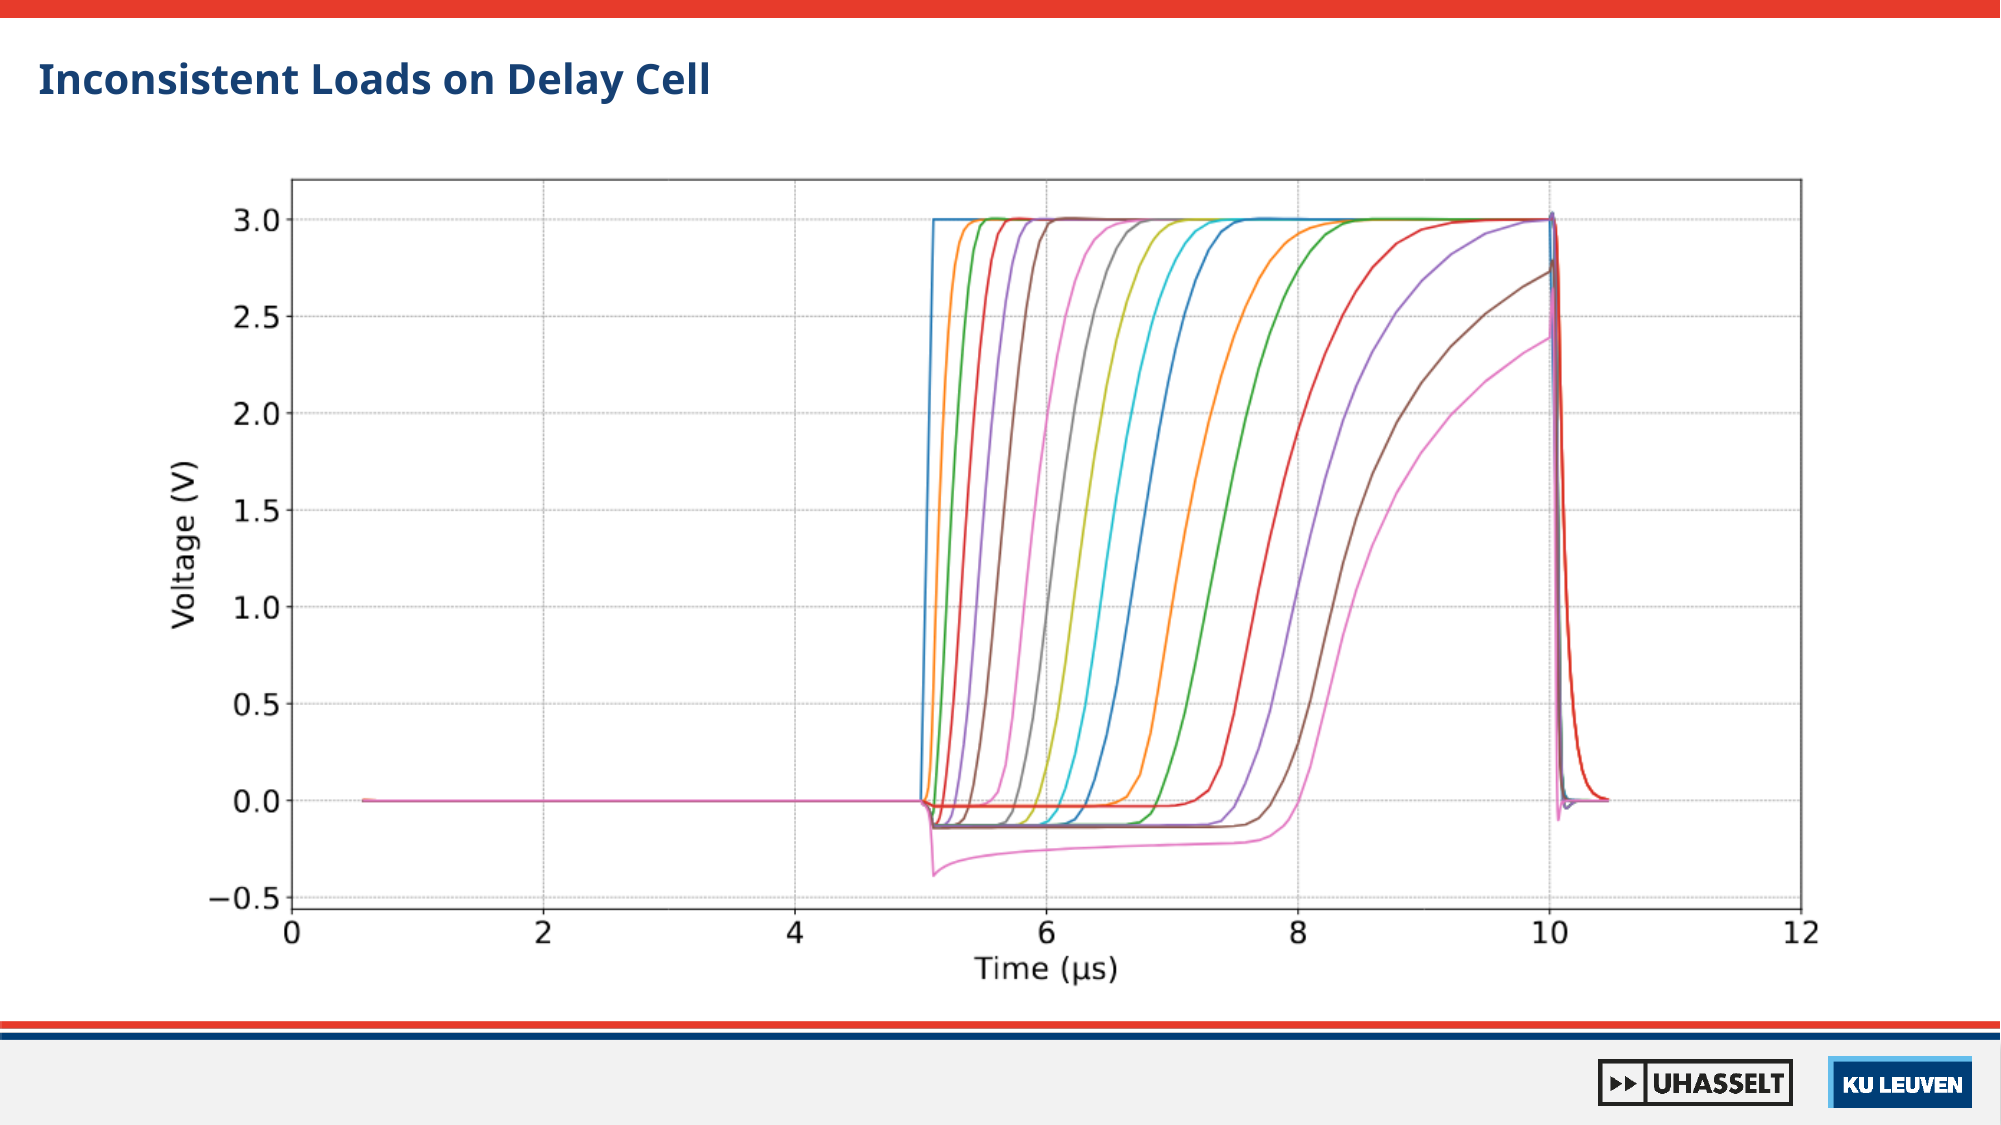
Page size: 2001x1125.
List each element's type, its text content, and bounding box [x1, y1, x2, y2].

picture [0, 0, 2000, 18]
title Inconsistent Loads on Delay Cell [23, 32, 1990, 123]
picture [1828, 1056, 1972, 1108]
picture [0, 1021, 2000, 1040]
picture [148, 148, 1852, 1006]
picture [1598, 1059, 1793, 1106]
